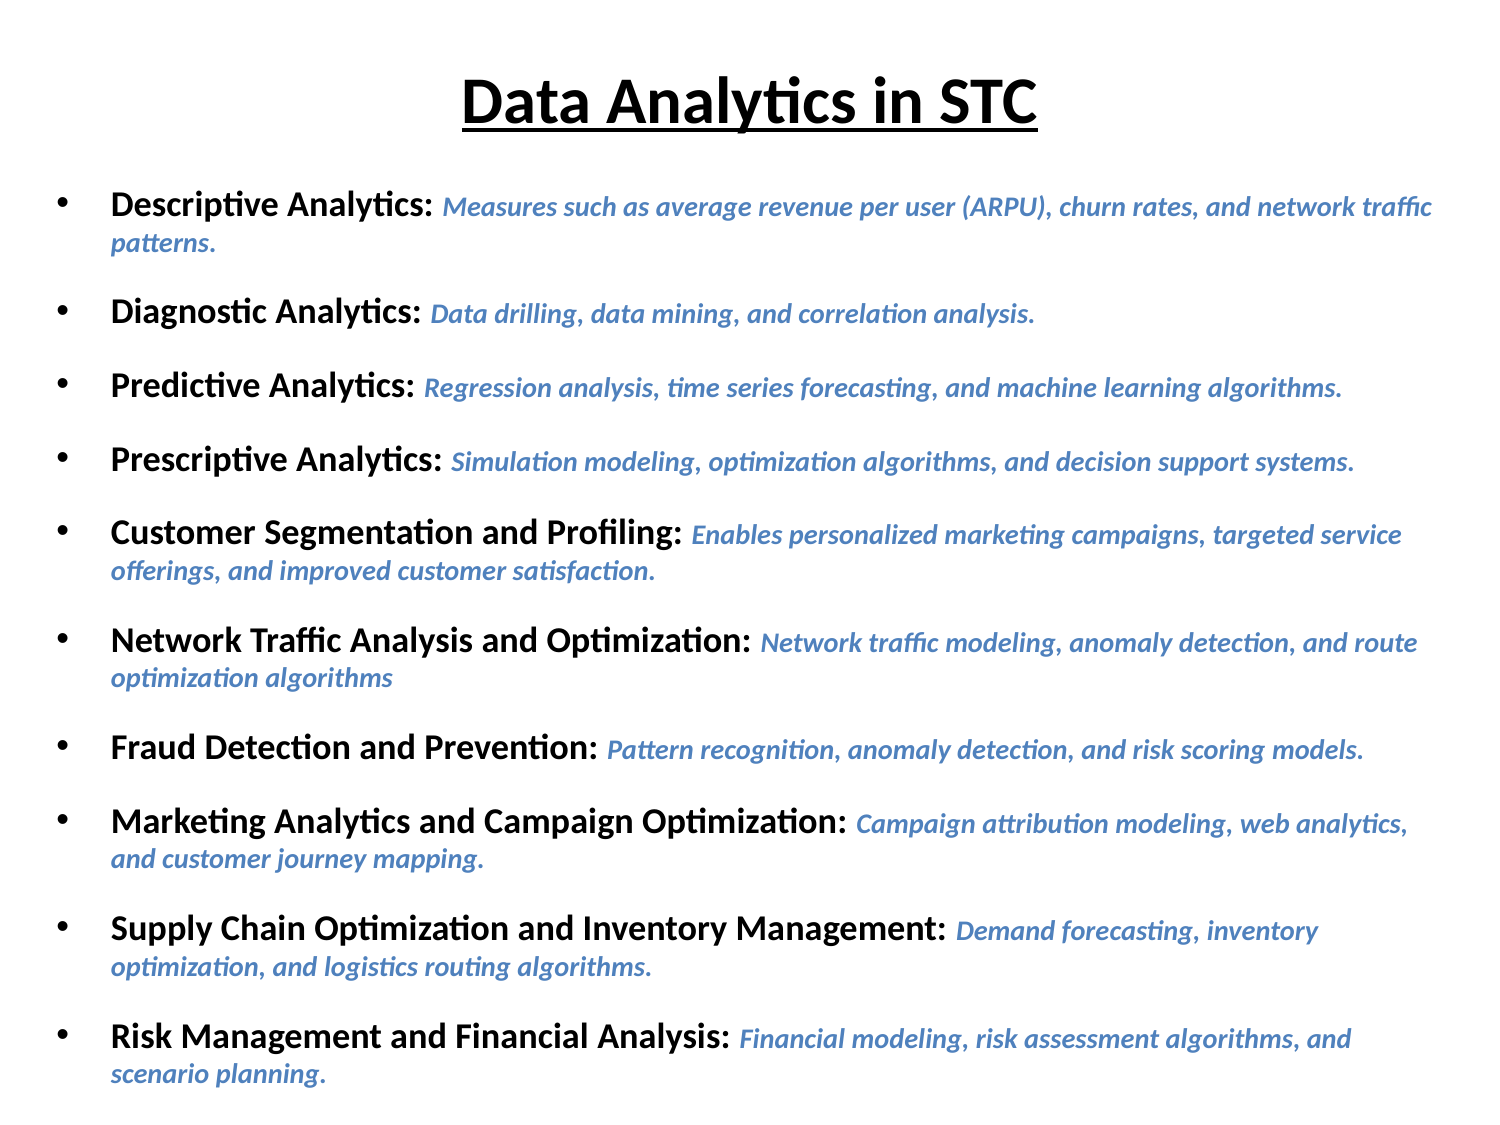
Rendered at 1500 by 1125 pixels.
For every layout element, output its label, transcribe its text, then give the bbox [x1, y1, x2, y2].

list Descriptive Analytics: Measures such as average revenue per user (ARPU), churn rates, and network traffic patterns. Diagnostic Analytics: Data drilling, data mining, and correlation analysis. Predictive Analytics: Regression analysis, time series forecasting, and machine learning algorithms. Prescriptive Analytics: Simulation modeling, optimization algorithms, and decision support systems. Customer Segmentation and Profiling: Enables personalized marketing campaigns, targeted service offerings, and improved customer satisfaction. Network Traffic Analysis and Optimization: Network traffic modeling, anomaly detection, and route optimization algorithms Fraud Detection and Prevention: Pattern recognition, anomaly detection, and risk scoring models. Marketing Analytics and Campaign Optimization: Campaign attribution modeling, web analytics, and customer journey mapping. Supply Chain Optimization and Inventory Management: Demand forecasting, inventory optimization, and logistics routing algorithms. Risk Management and Financial Analysis: Financial modeling, risk assessment algorithms, and scenario planning. [41, 172, 1459, 1106]
title Data Analytics in STC [75, 45, 1425, 149]
